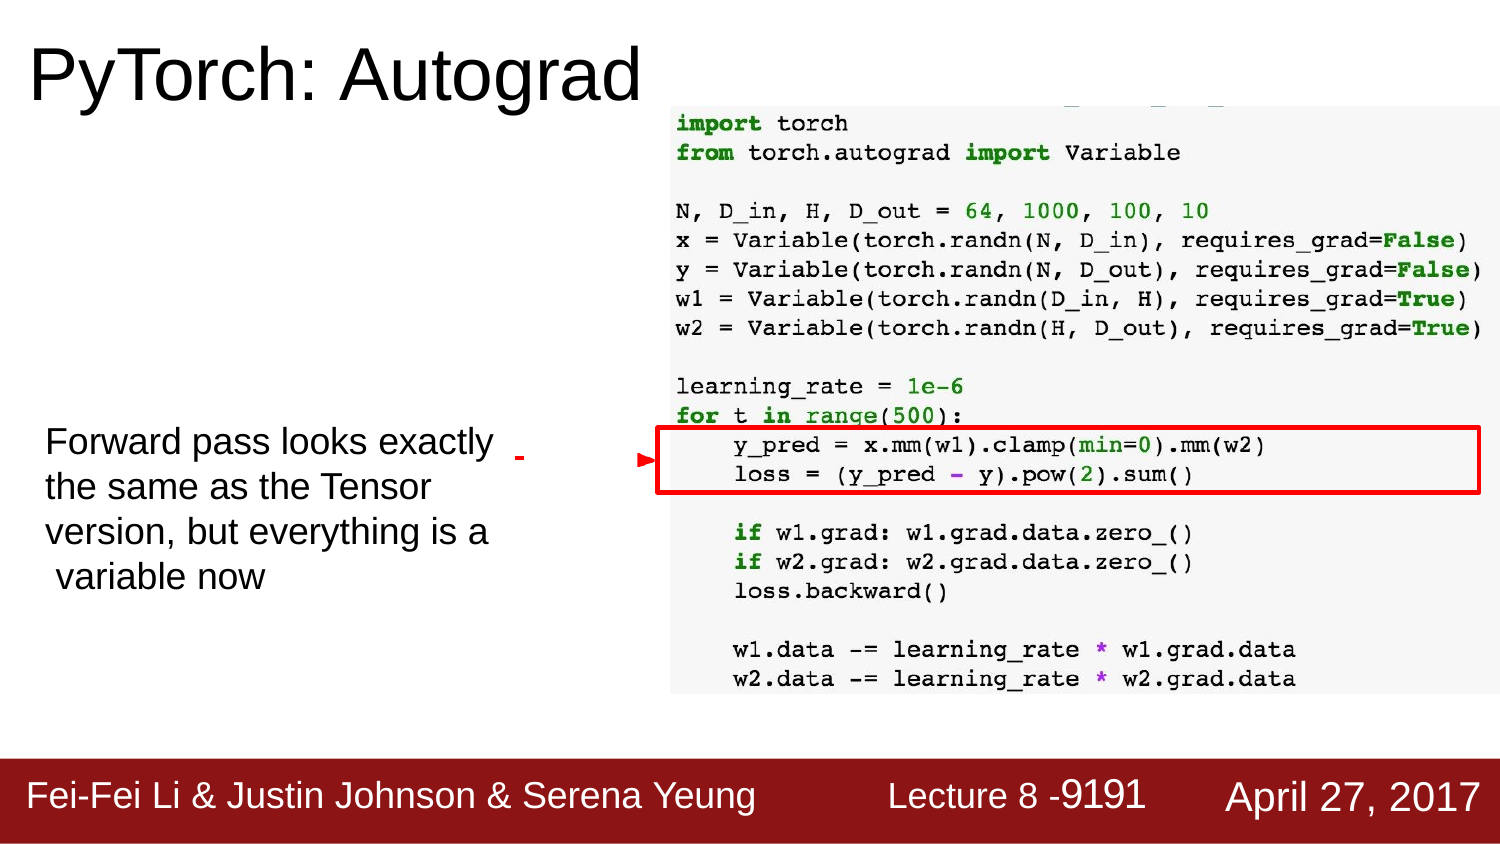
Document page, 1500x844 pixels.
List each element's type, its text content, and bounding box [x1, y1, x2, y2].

text_box Forward pass looks exactly the same as the Tensor version, but everything is a variable now [43, 414, 652, 597]
text_box Lecture 8 -9191 [885, 771, 1172, 822]
footer April 27, 2017 [1223, 771, 1484, 844]
text_box [670, 106, 1500, 694]
text_box [657, 427, 1480, 493]
slide_number Fei-Fei Li & Justin Johnson & Serena Yeung [23, 772, 765, 844]
title PyTorch: Autograd [26, 23, 655, 167]
text_box [637, 453, 655, 467]
